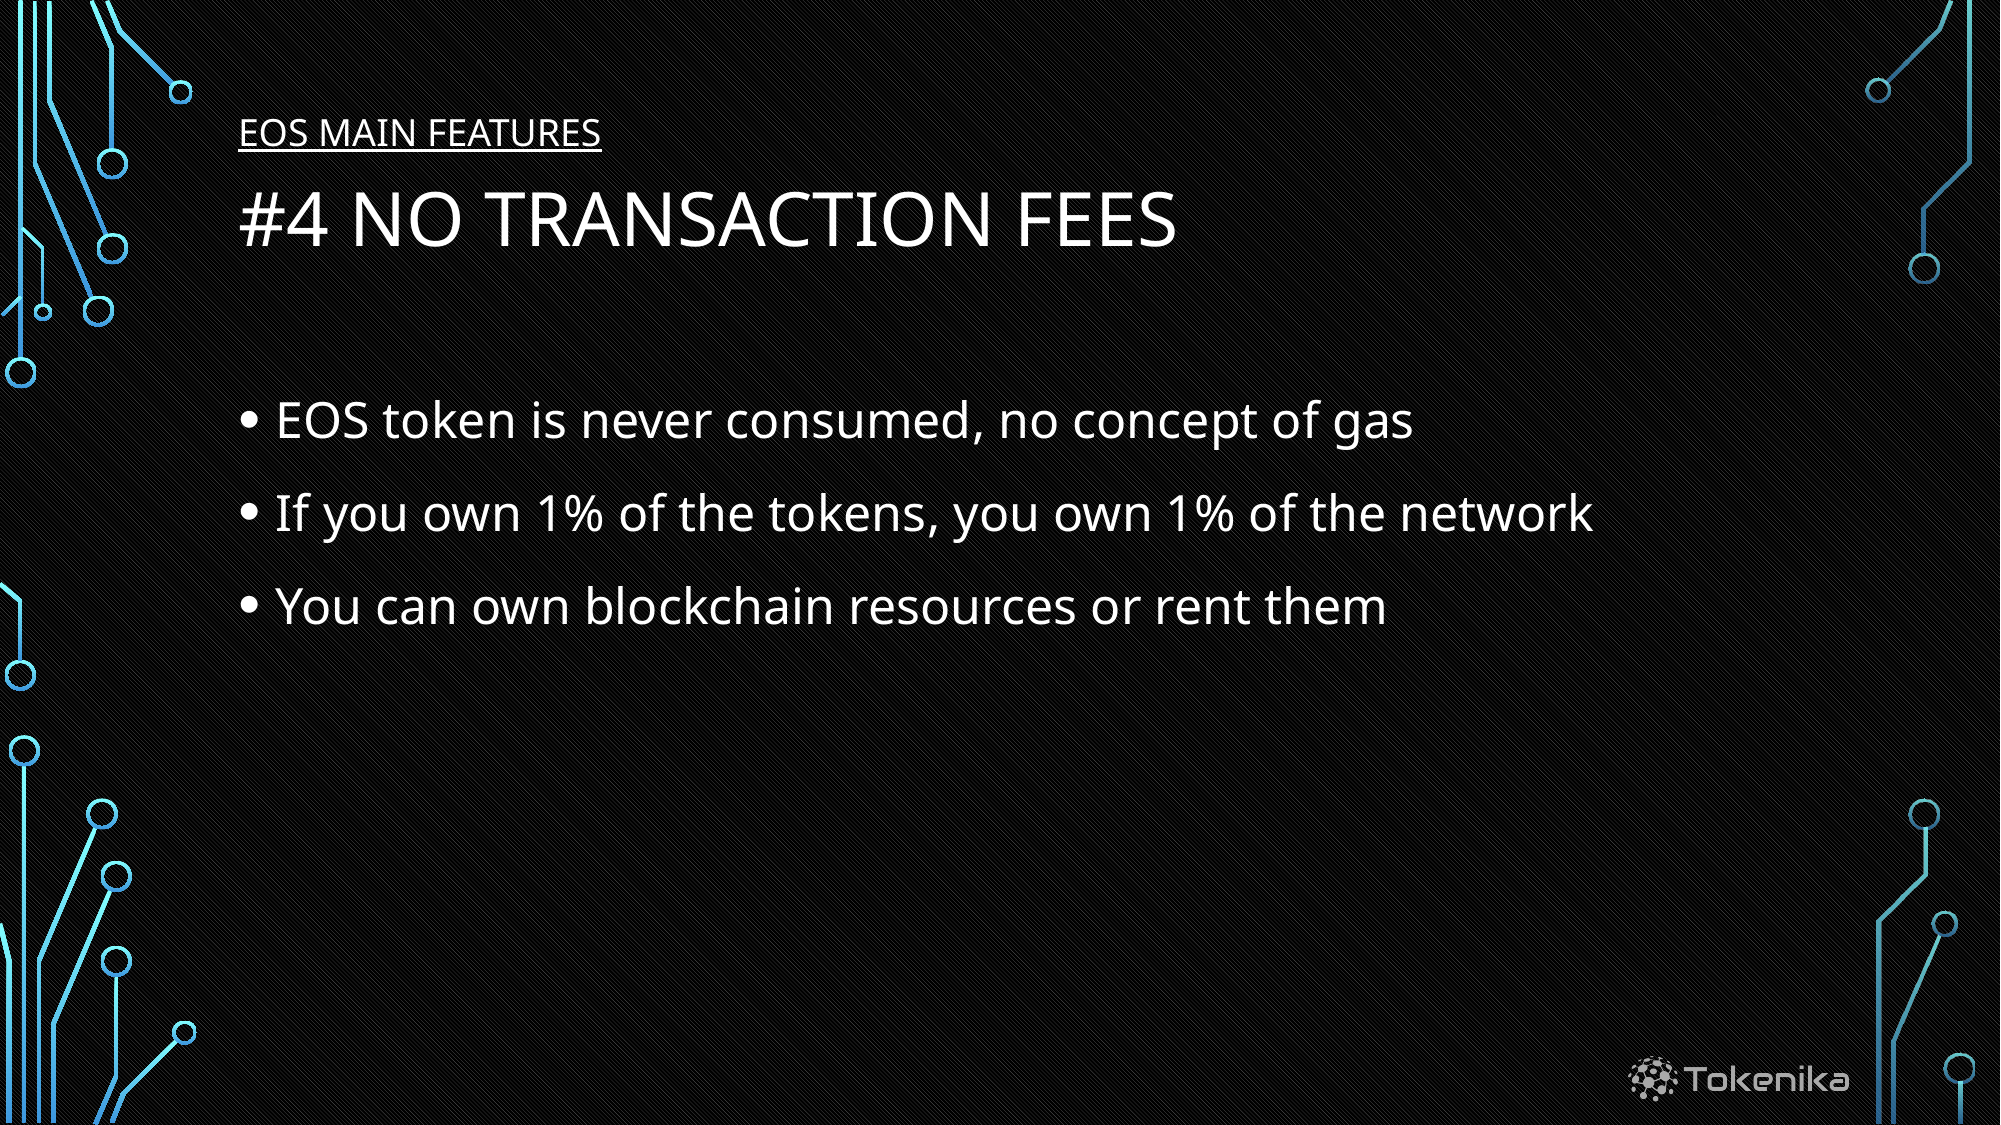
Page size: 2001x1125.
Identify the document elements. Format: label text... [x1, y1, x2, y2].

title #4 No transaction fees [223, 101, 1849, 344]
list EOS token is never consumed, no concept of gas If you own 1% of the tokens, you own 1% of the network You can own blockchain resources or rent them [223, 369, 1849, 932]
text_box EOS MAIN FEATURES [223, 101, 683, 162]
picture [1628, 1056, 1849, 1103]
